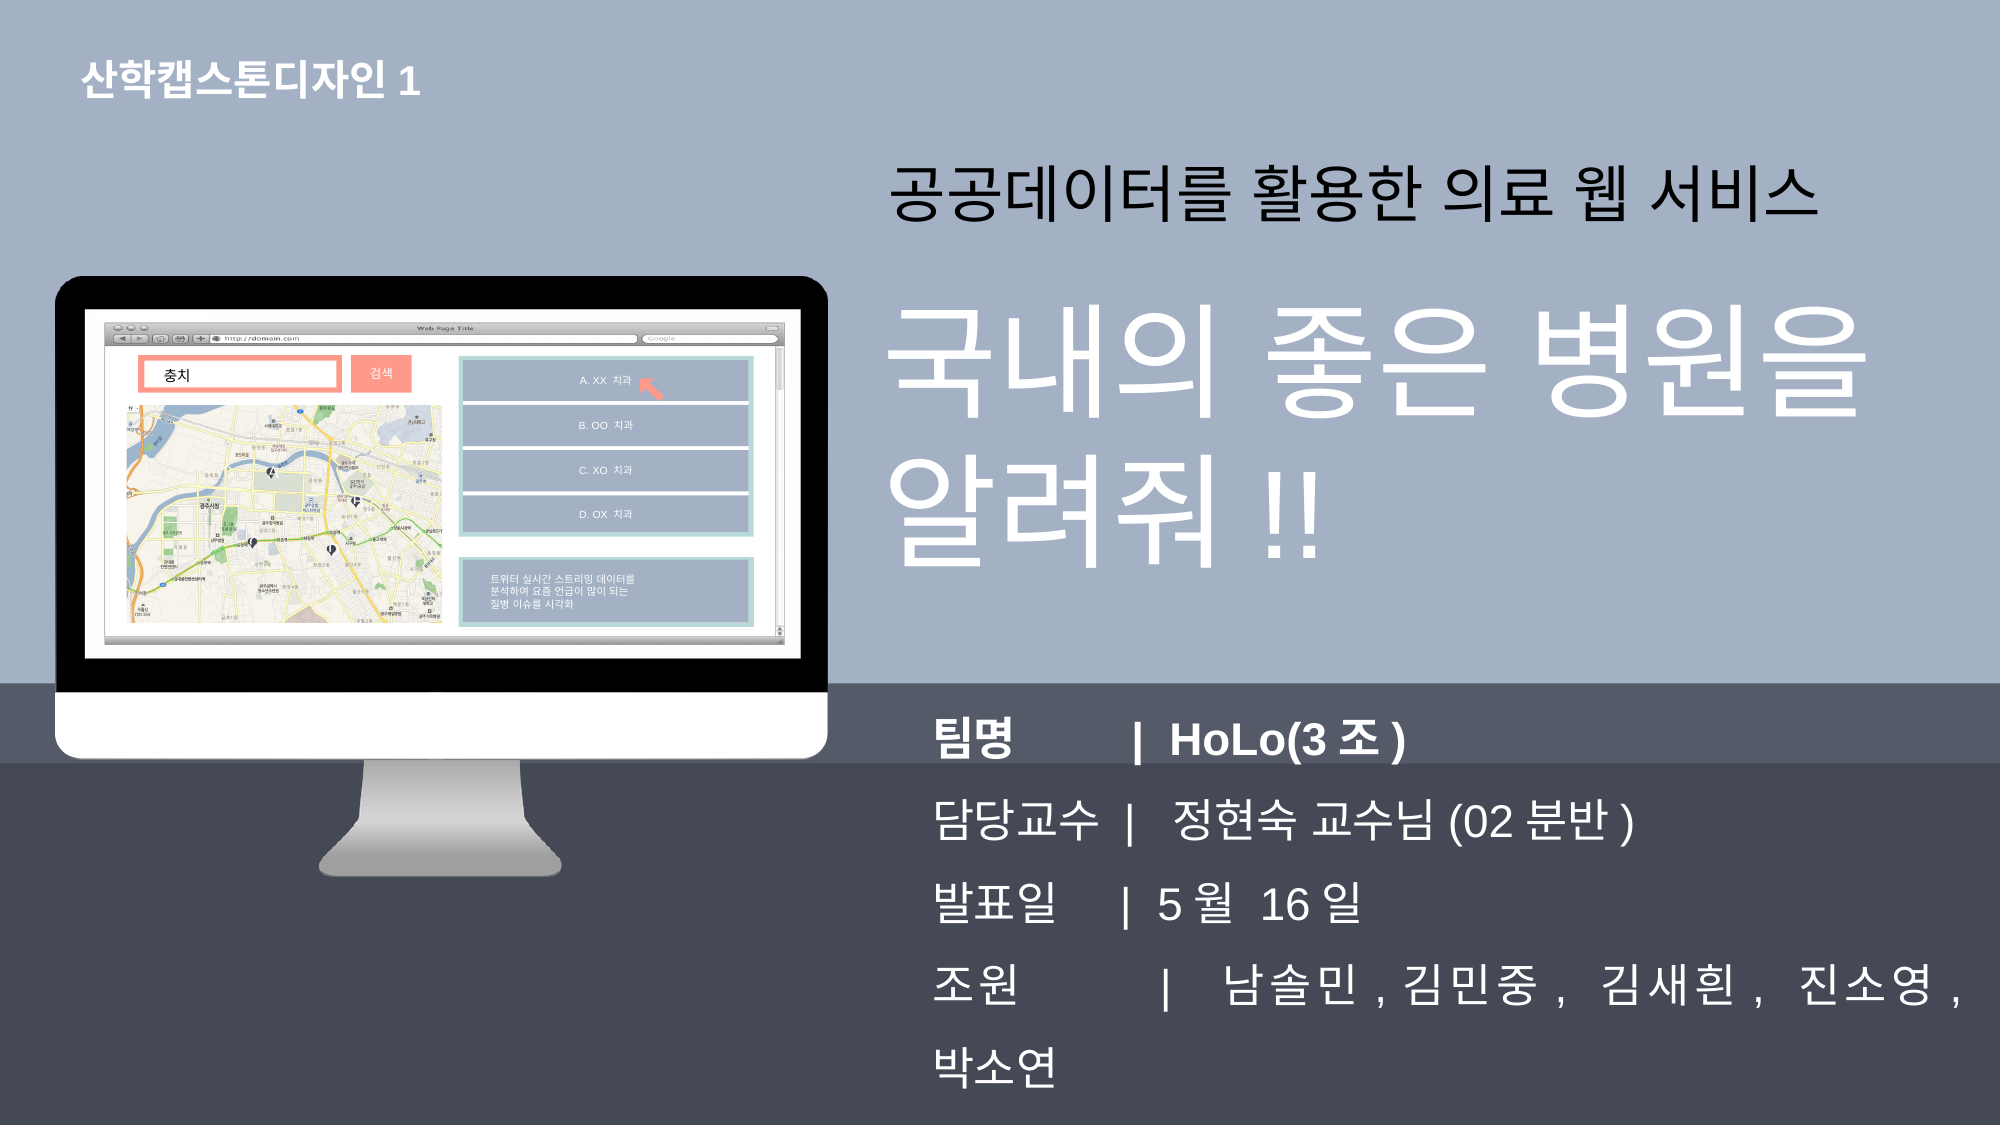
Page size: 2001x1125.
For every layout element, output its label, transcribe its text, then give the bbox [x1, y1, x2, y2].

text_box [0, 682, 2000, 1125]
text_box 팀명 | HoLo(3조) 담당교수 | 정현숙 교수님(02분반) 발표일 | 5월 16일 조원 | 남솔민,김민중, 김새흰, 진소영, 박소연 [917, 674, 1977, 1102]
text_box 산학캡스톤디자인1 [65, 46, 437, 112]
text_box 국내의 좋은 병원을 알려줘!! [867, 276, 2000, 592]
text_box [55, 276, 828, 878]
text_box 공공데이터를 활용한 의료 웹 서비스 [873, 147, 1996, 238]
